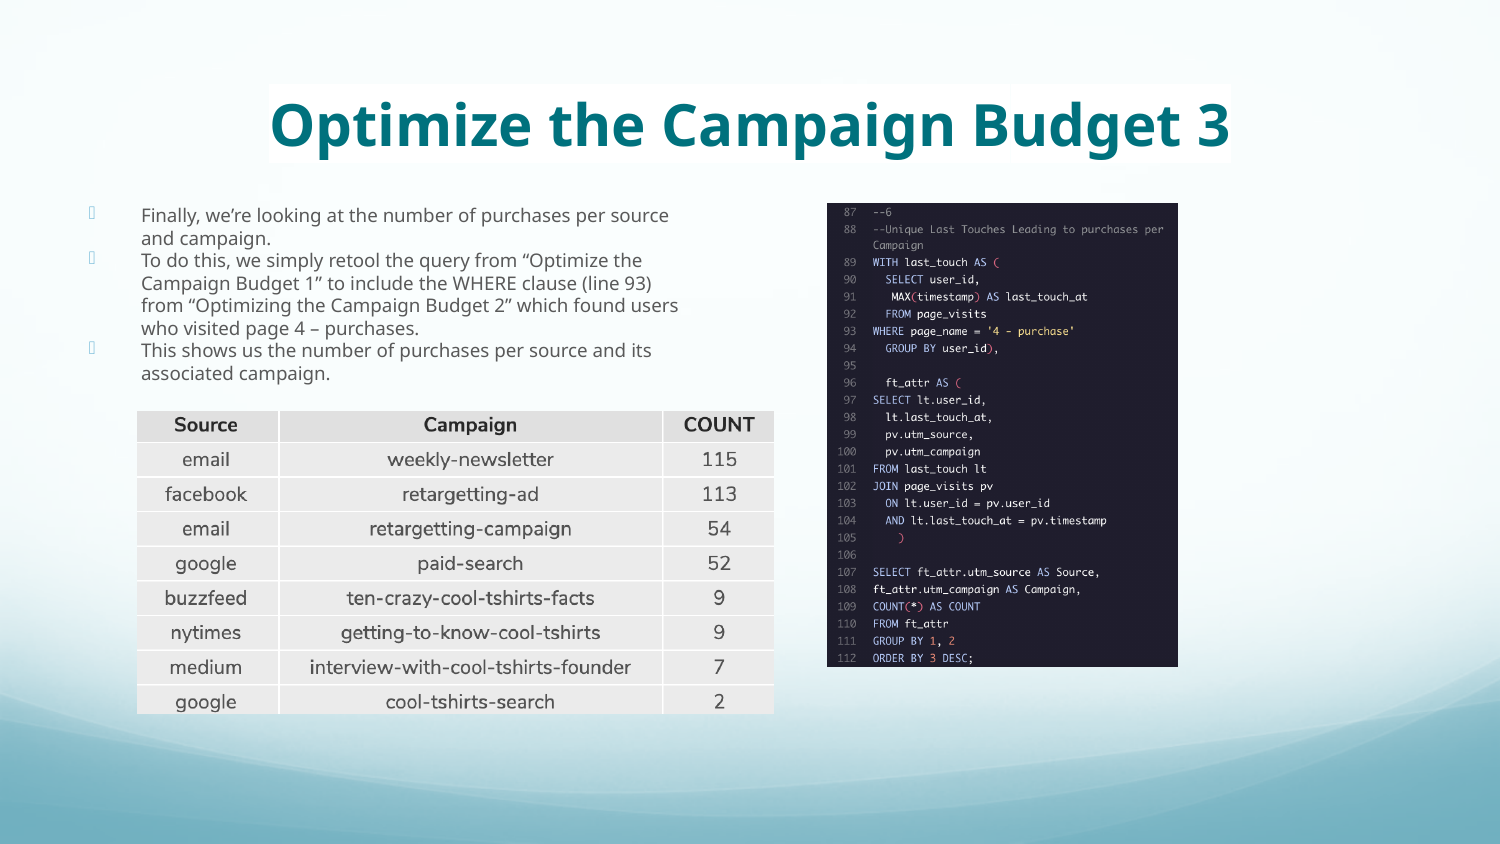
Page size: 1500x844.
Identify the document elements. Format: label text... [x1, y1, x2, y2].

title Optimize the Campaign Budget 3 [51, 72, 1449, 167]
picture [137, 411, 774, 714]
list Finally, we’re looking at the number of purchases per source and campaign. To do this, we simply retool the query from “Optimize the Campaign Budget 1” to include the WHERE clause (line 93) from “Optimizing the Campaign Budget 2” which found users who visited page 4 – purchases. This shows us the number of purchases per source and its associated campaign. [51, 189, 708, 750]
picture [826, 202, 1178, 668]
